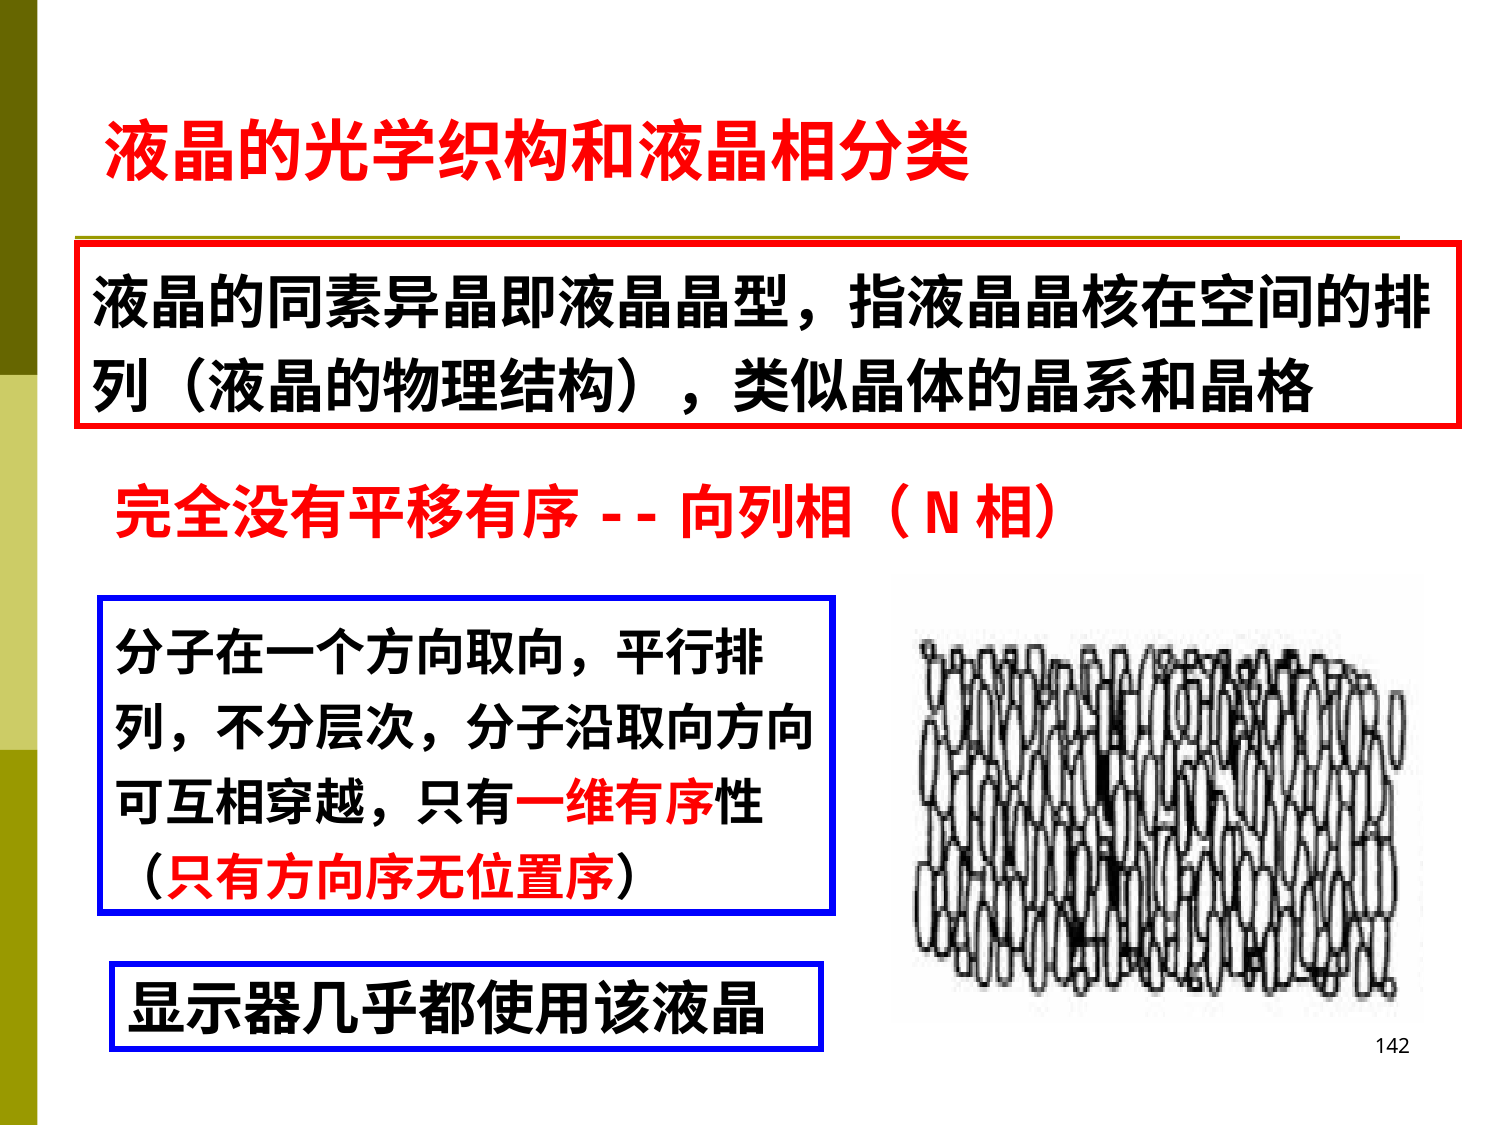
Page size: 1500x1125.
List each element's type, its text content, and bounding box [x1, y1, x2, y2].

text_box 显示器几乎都使用该液晶 [112, 964, 822, 1049]
text_box 完全没有平移有序--向列相（N相） [100, 467, 1341, 553]
text_box 分子在一个方向取向，平行排列，不分层次，分子沿取向方向可互相穿越，只有一维有序性（只有方向序无位置序） [100, 597, 833, 913]
picture [891, 574, 1424, 1023]
slide_number 142 [1074, 1025, 1425, 1100]
text_box 液晶的同素异晶即液晶晶型，指液晶晶核在空间的排列（液晶的物理结构），类似晶体的晶系和晶格 [76, 243, 1459, 427]
text_box 液晶的光学织构和液晶相分类 [88, 101, 1270, 197]
